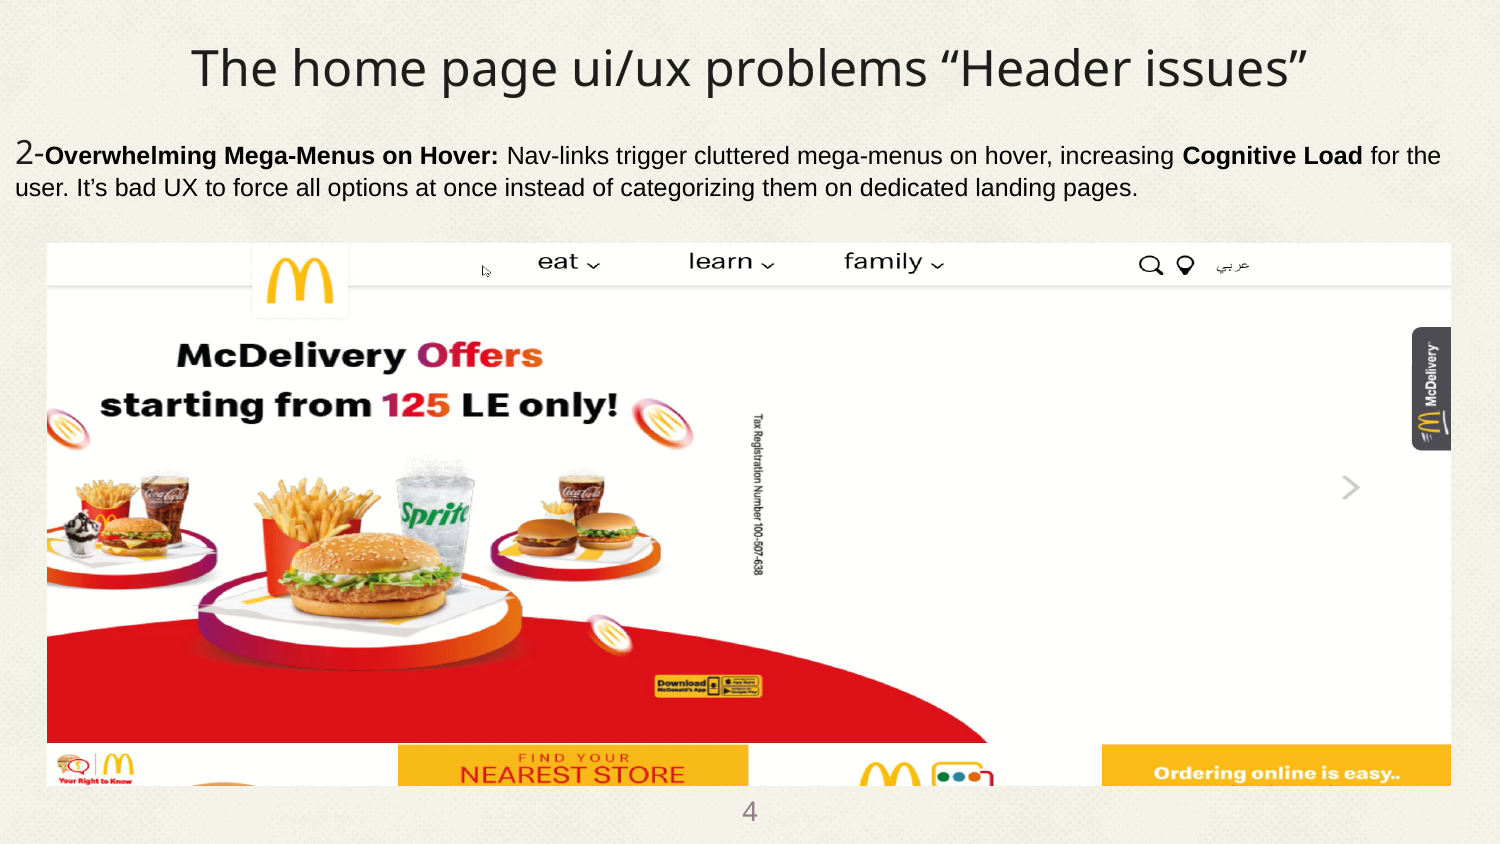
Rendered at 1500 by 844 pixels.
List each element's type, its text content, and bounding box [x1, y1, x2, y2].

text_box 2-Overwhelming Mega-Menus on Hover: Nav-links trigger cluttered mega-menus on hover, increasing Cognitive Load for the user. It’s bad UX to force all options at once instead of categorizing them on dedicated landing pages. [0, 116, 1500, 257]
picture [0, 257, 705, 844]
text_box The home page ui/ux problems “Header issues” [20, 20, 1479, 116]
picture [795, 257, 1500, 844]
picture [0, 0, 1500, 116]
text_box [45, 241, 1452, 787]
slide_number 4 [705, 796, 795, 844]
